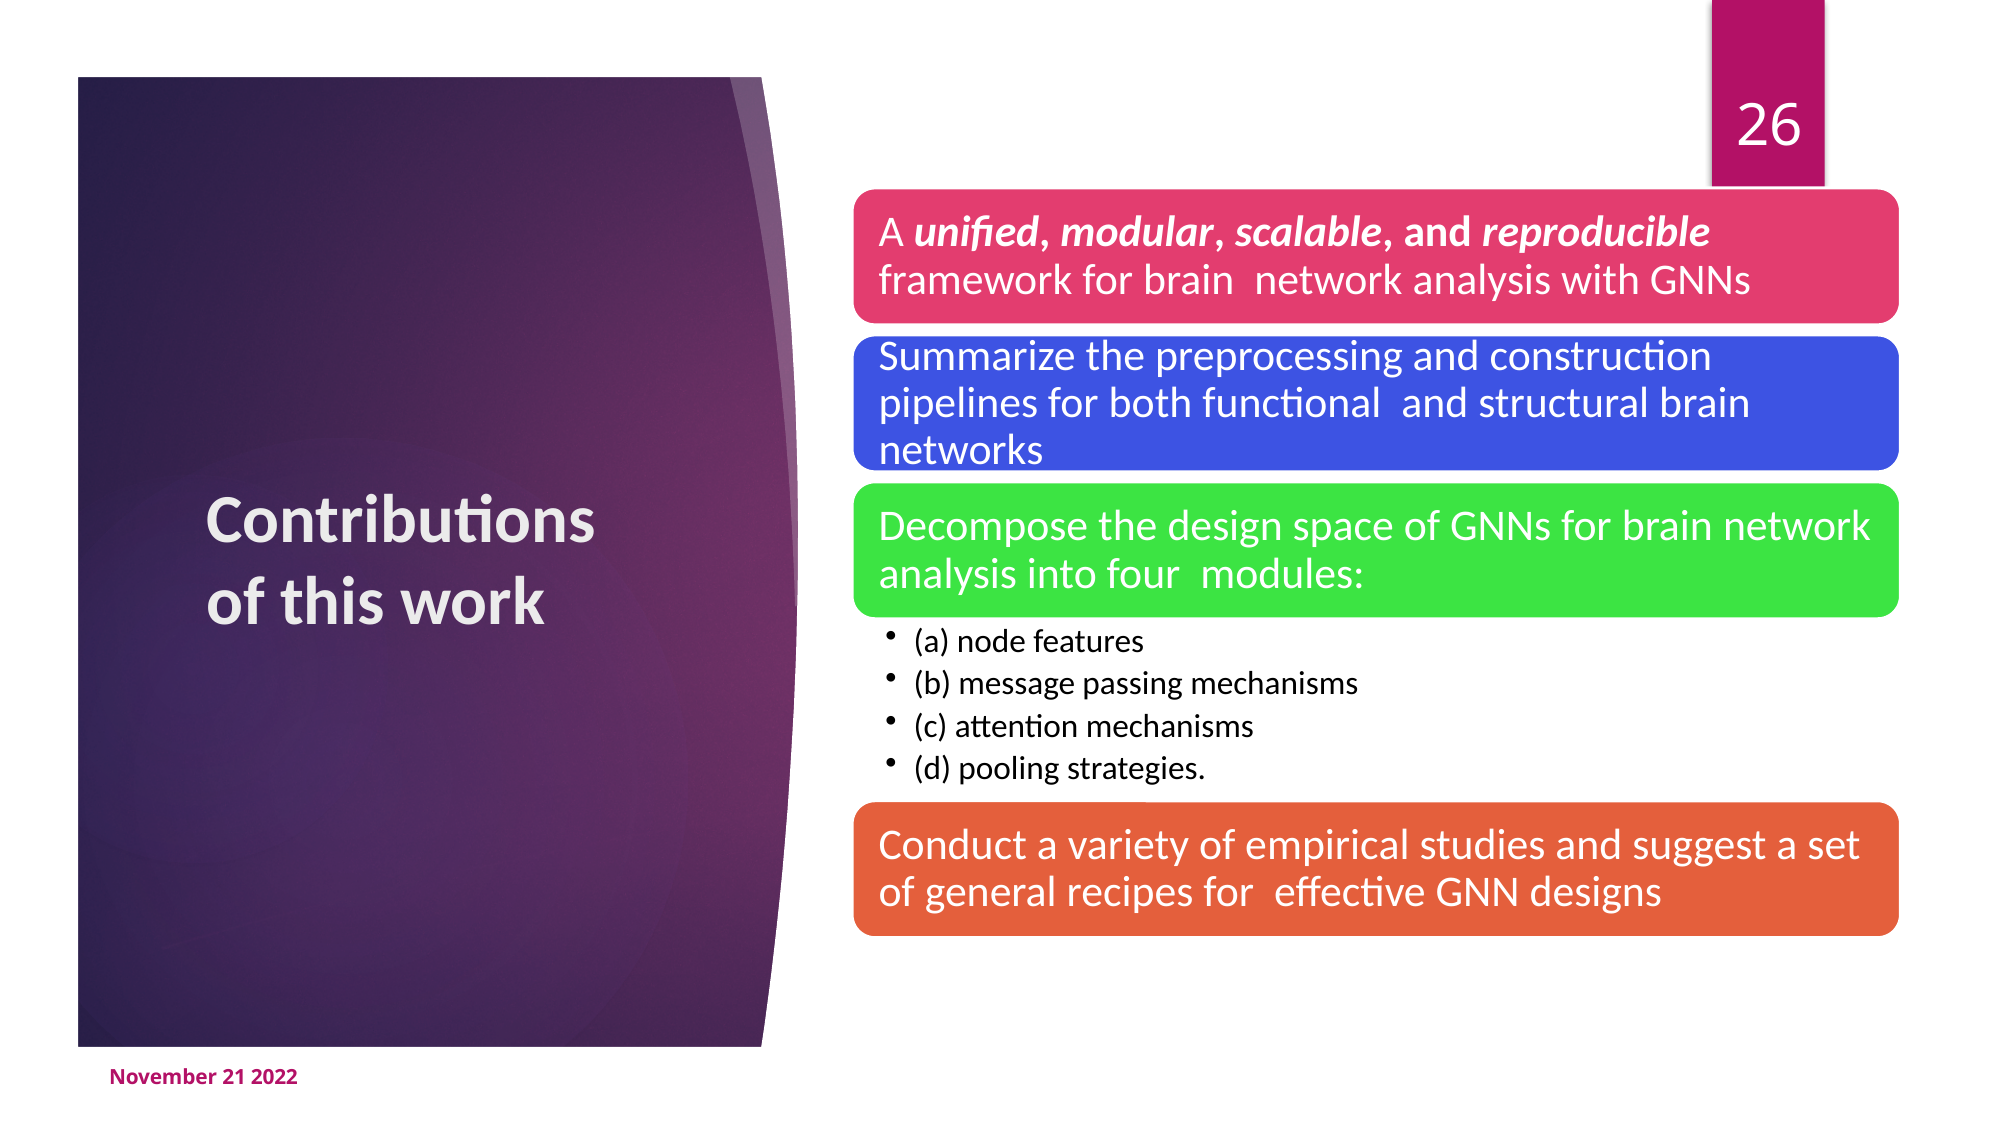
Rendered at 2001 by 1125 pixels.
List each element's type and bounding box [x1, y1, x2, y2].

text_box [851, 132, 1901, 994]
text_box [0, 0, 2000, 1125]
